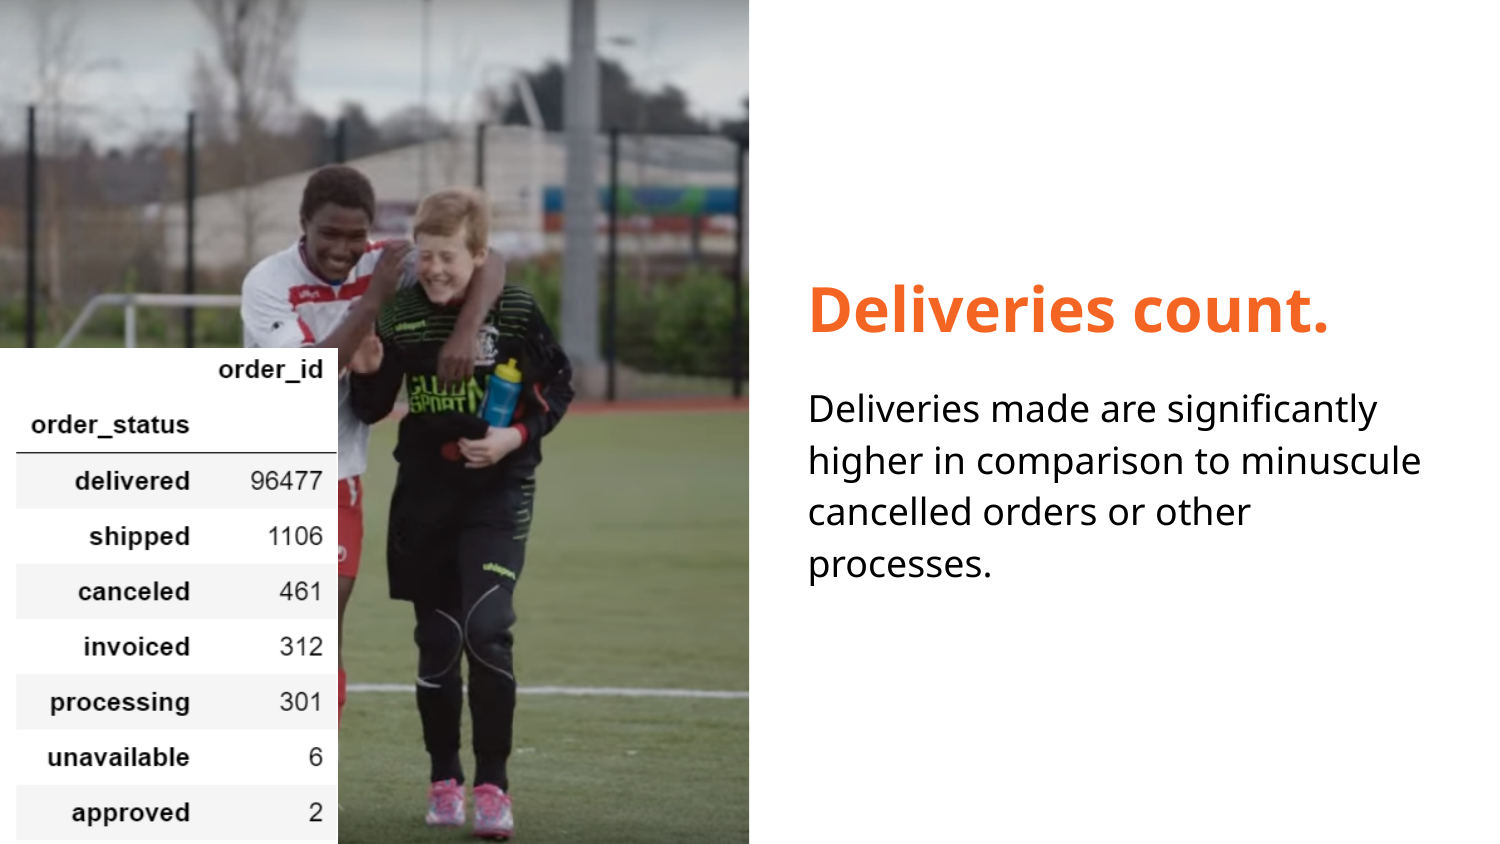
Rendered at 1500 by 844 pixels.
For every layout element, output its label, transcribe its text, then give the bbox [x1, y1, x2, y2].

list Deliveries count. Deliveries made are significantly higher in comparison to minuscule cancelled orders or other processes. [792, 160, 1455, 683]
picture [0, 0, 750, 844]
